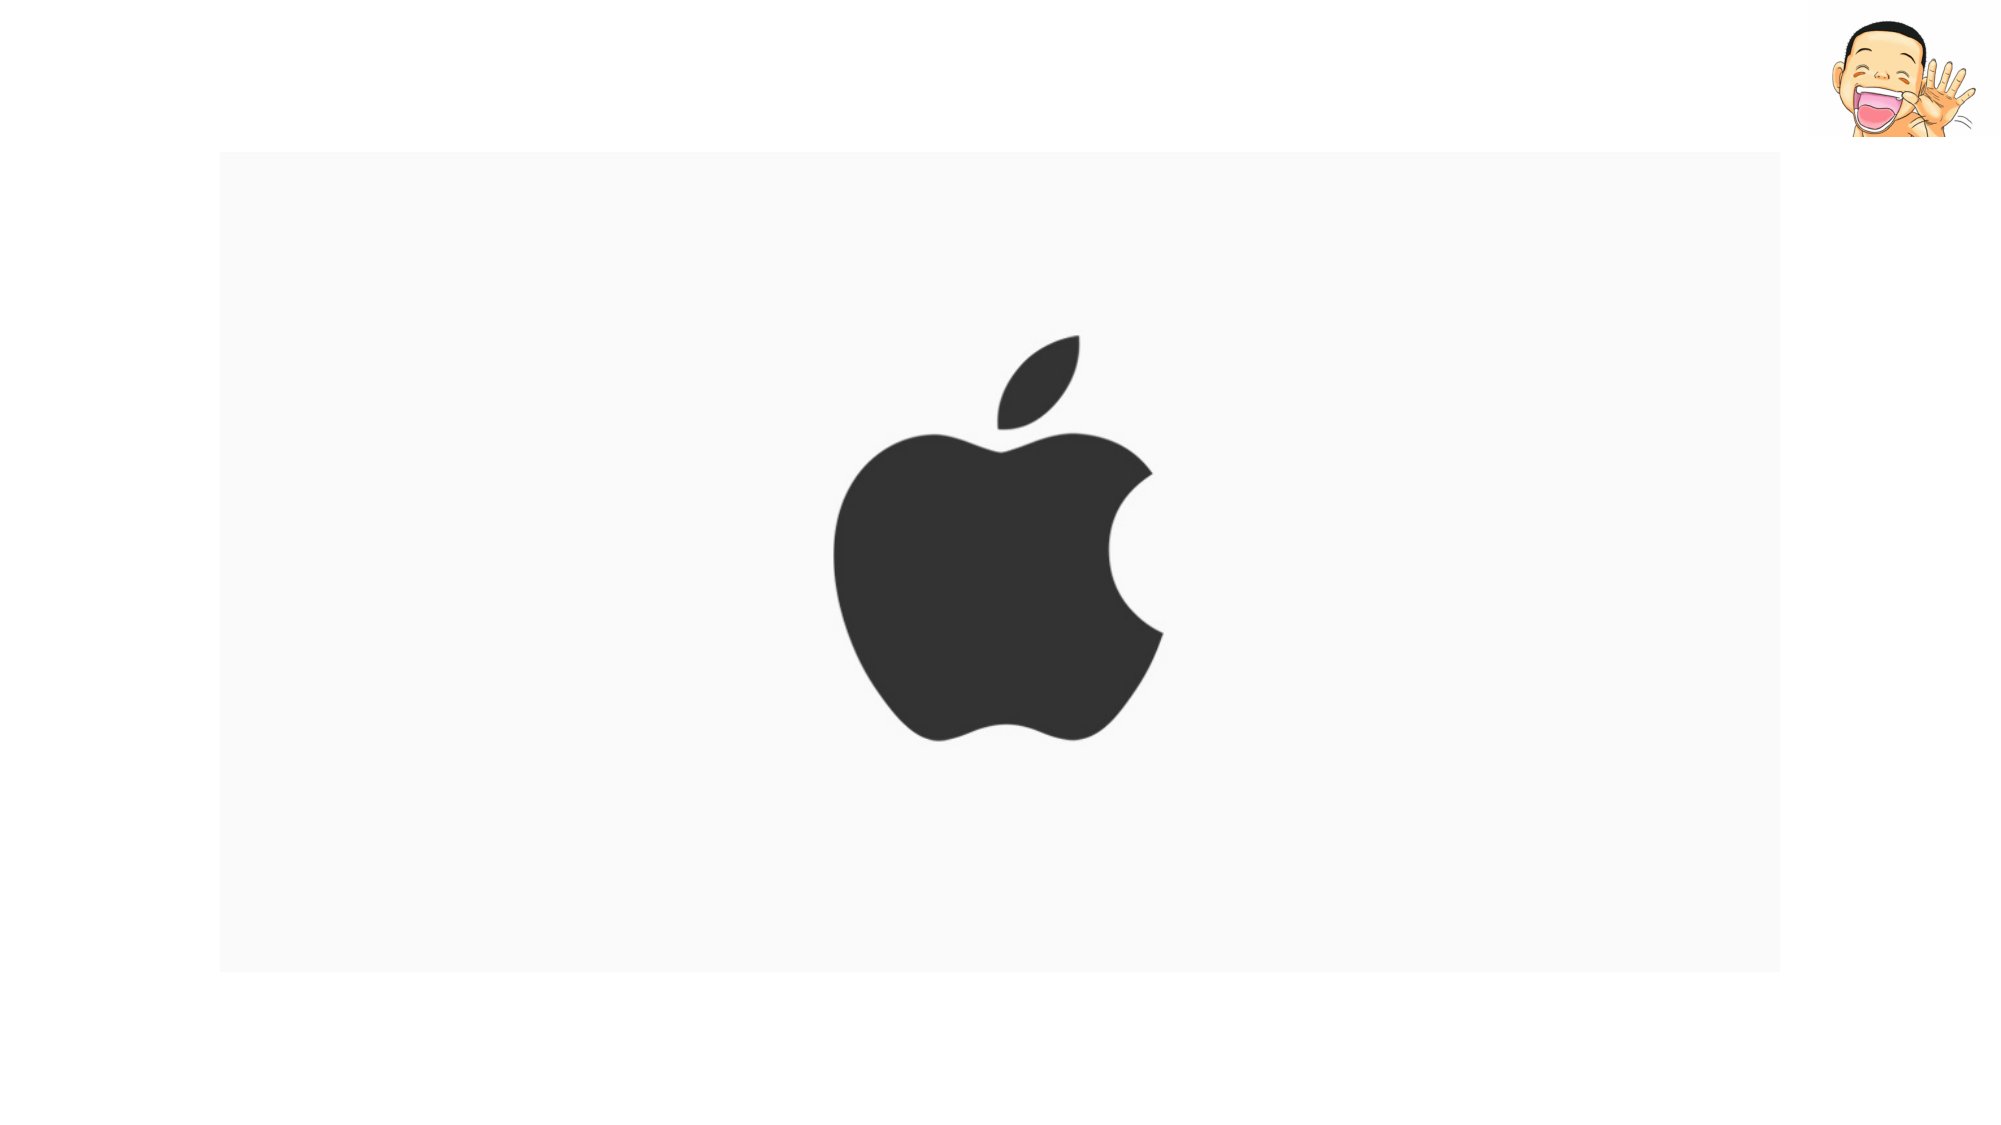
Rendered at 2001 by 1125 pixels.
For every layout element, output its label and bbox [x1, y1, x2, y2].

picture [1808, 0, 2000, 137]
picture [219, 152, 1780, 972]
